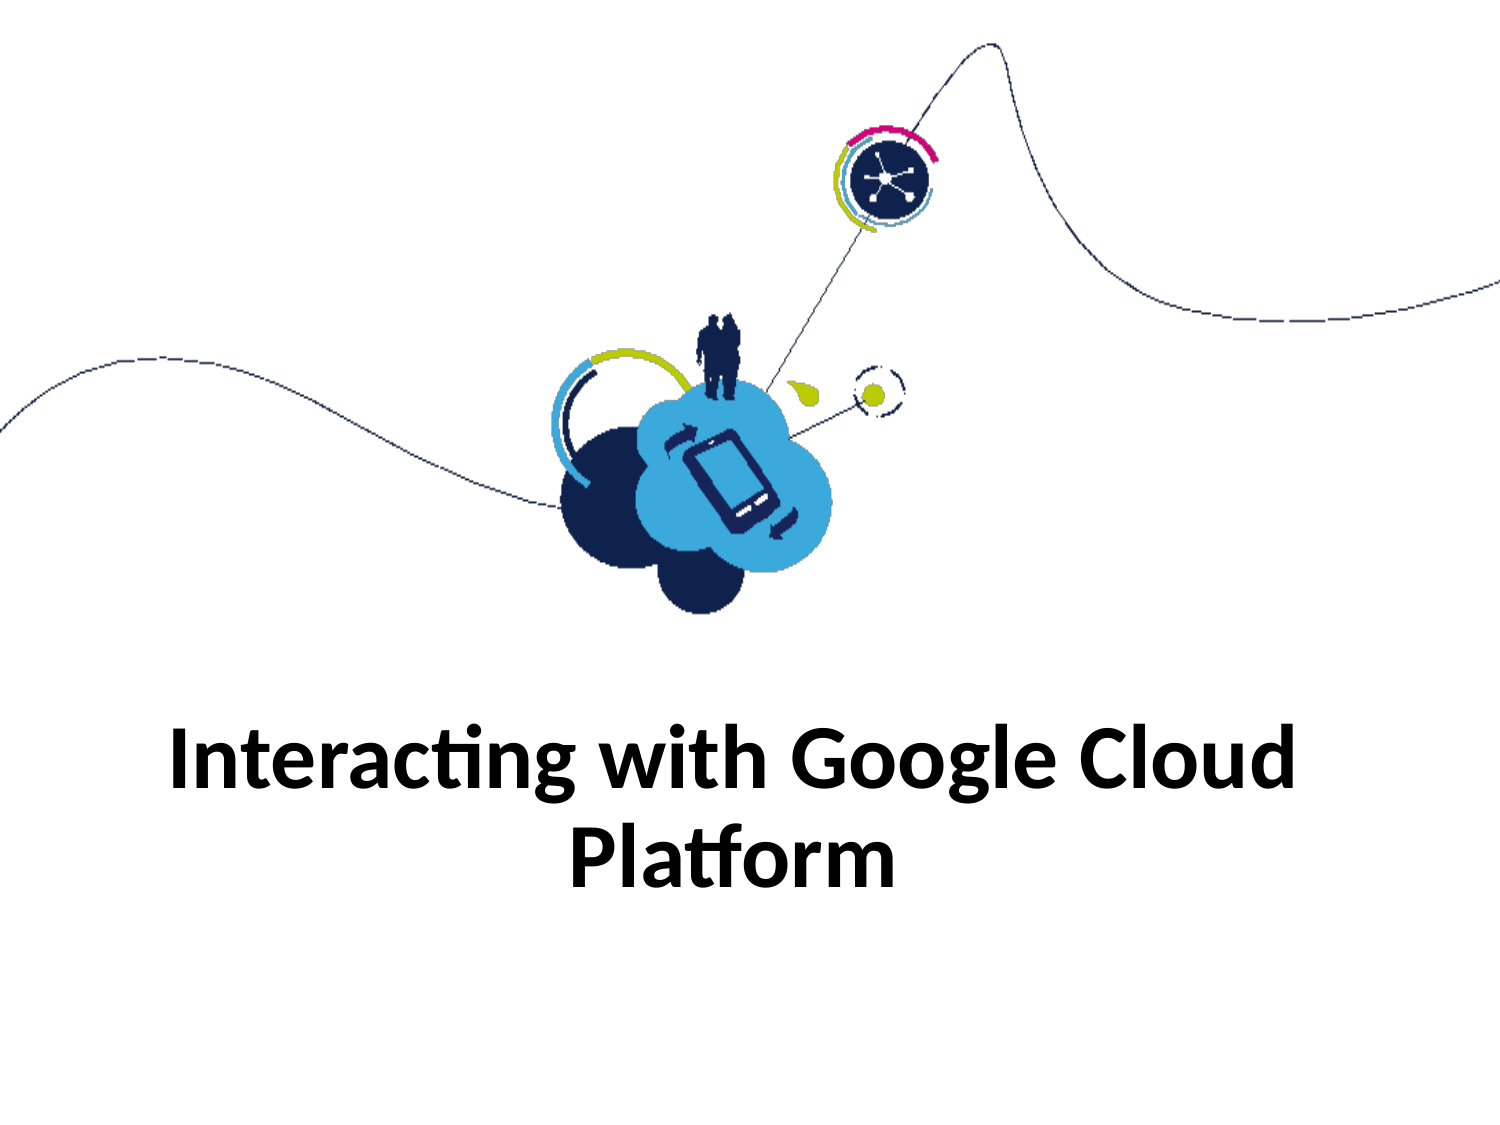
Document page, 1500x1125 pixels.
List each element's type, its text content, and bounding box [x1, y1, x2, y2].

title Interacting with Google Cloud Platform [96, 702, 1372, 926]
picture [0, 0, 1500, 643]
